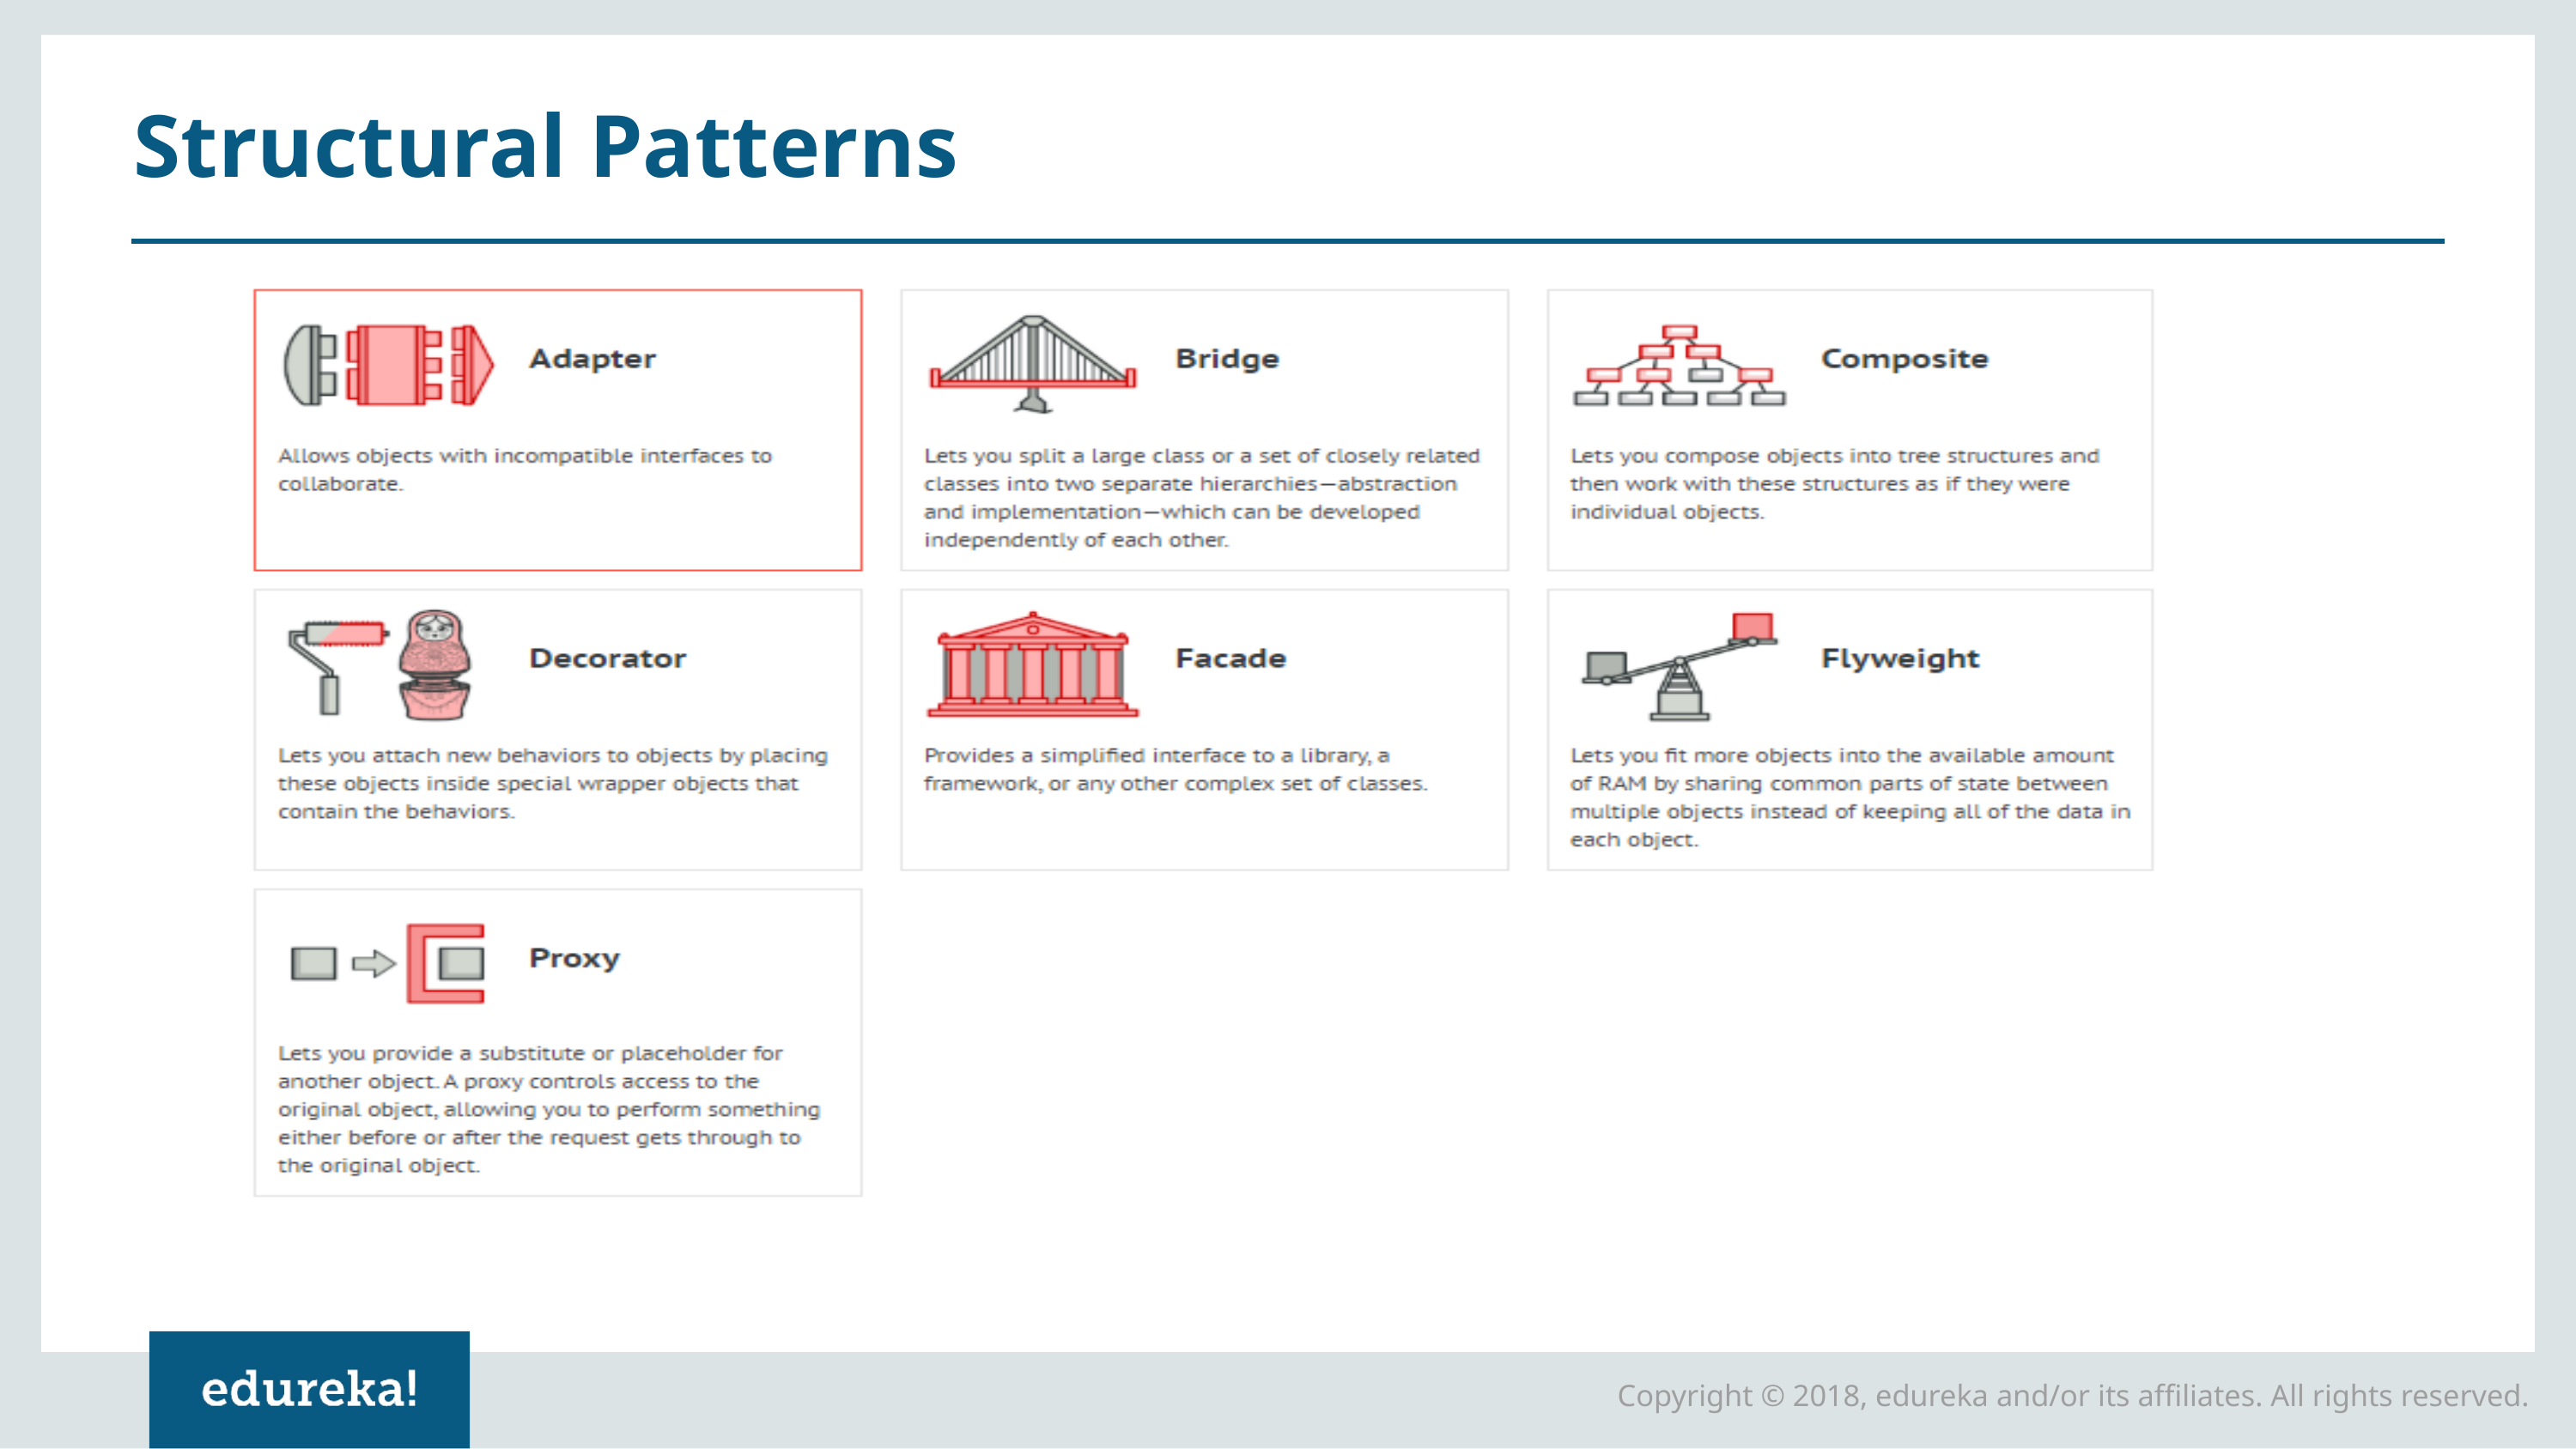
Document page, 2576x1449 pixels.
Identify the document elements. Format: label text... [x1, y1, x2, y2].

picture [348, 1370, 375, 1406]
picture [203, 1379, 228, 1406]
picture [319, 1379, 344, 1406]
picture [378, 1379, 404, 1406]
picture [264, 1380, 295, 1406]
picture [409, 1399, 415, 1406]
picture [212, 274, 2273, 1206]
picture [409, 1370, 415, 1396]
title Structural Patterns [131, 96, 2445, 203]
picture [231, 1370, 260, 1406]
picture [297, 1379, 318, 1406]
